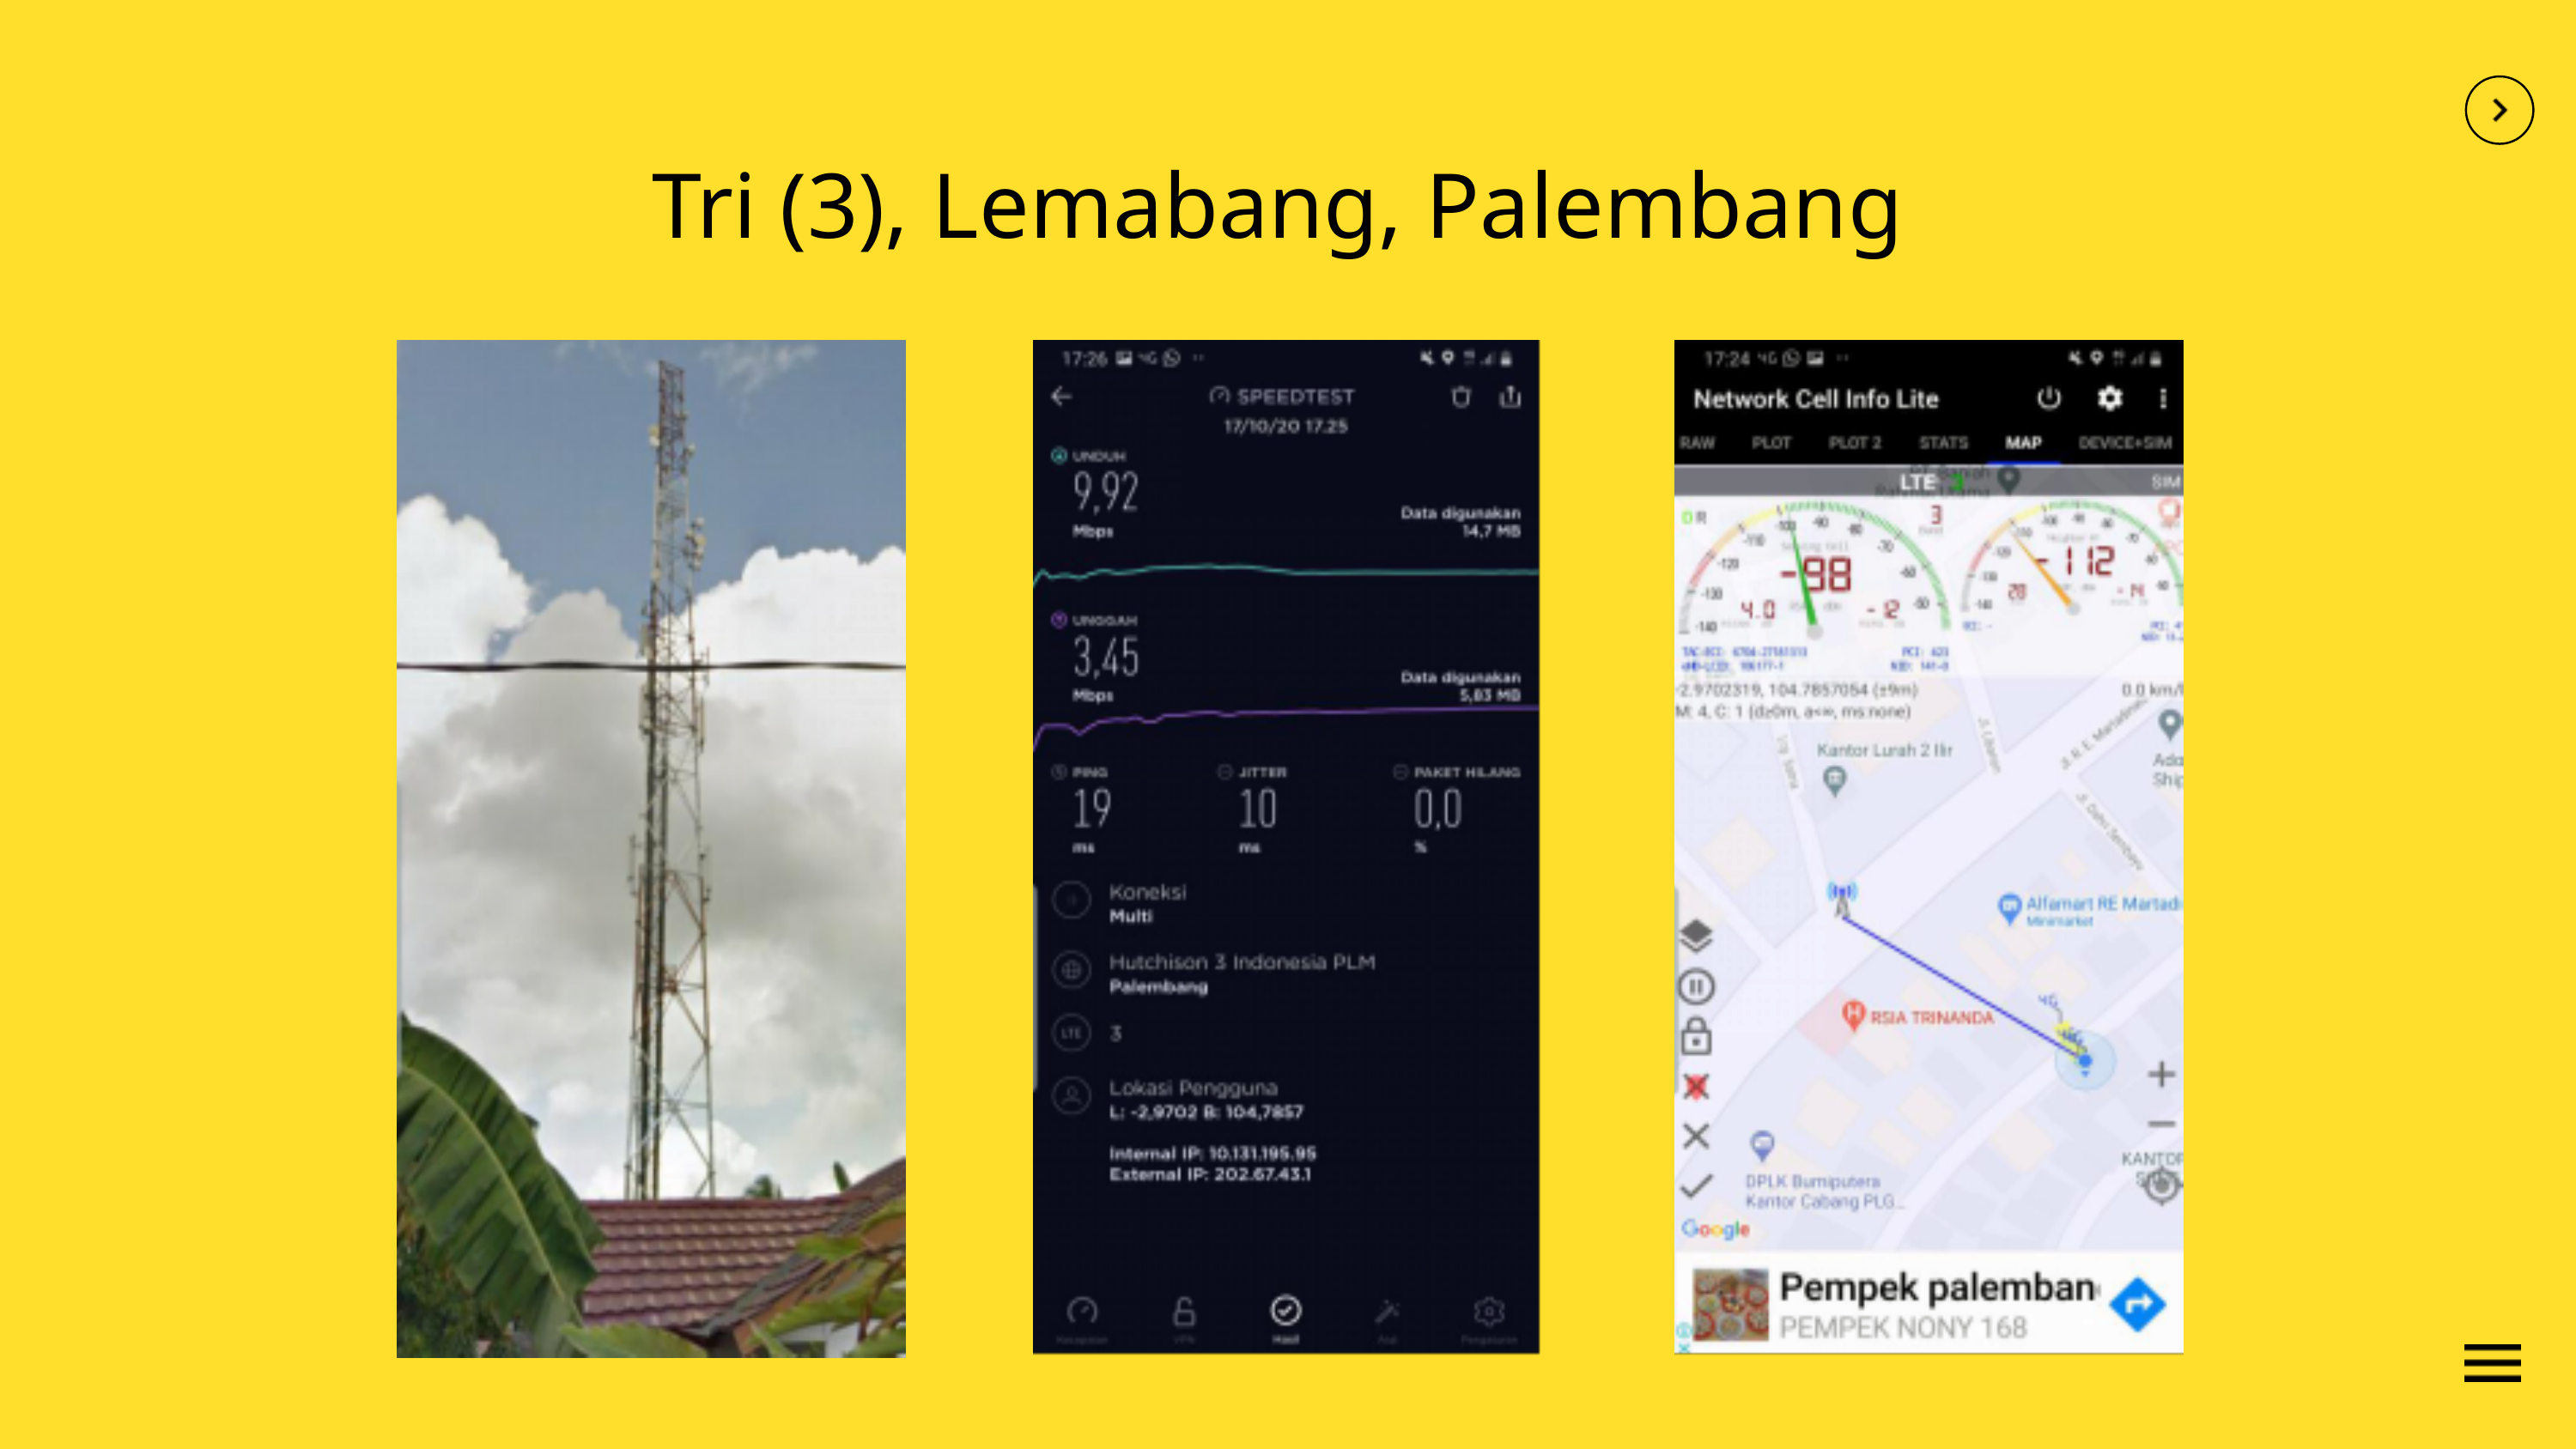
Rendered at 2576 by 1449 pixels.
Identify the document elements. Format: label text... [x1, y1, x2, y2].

picture [1674, 339, 2184, 1358]
picture [397, 339, 907, 1358]
text_box Tri (3), Lemabang, Palembang [125, 157, 2432, 257]
picture [1033, 339, 1543, 1358]
picture [2464, 1344, 2521, 1383]
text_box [2464, 75, 2535, 145]
